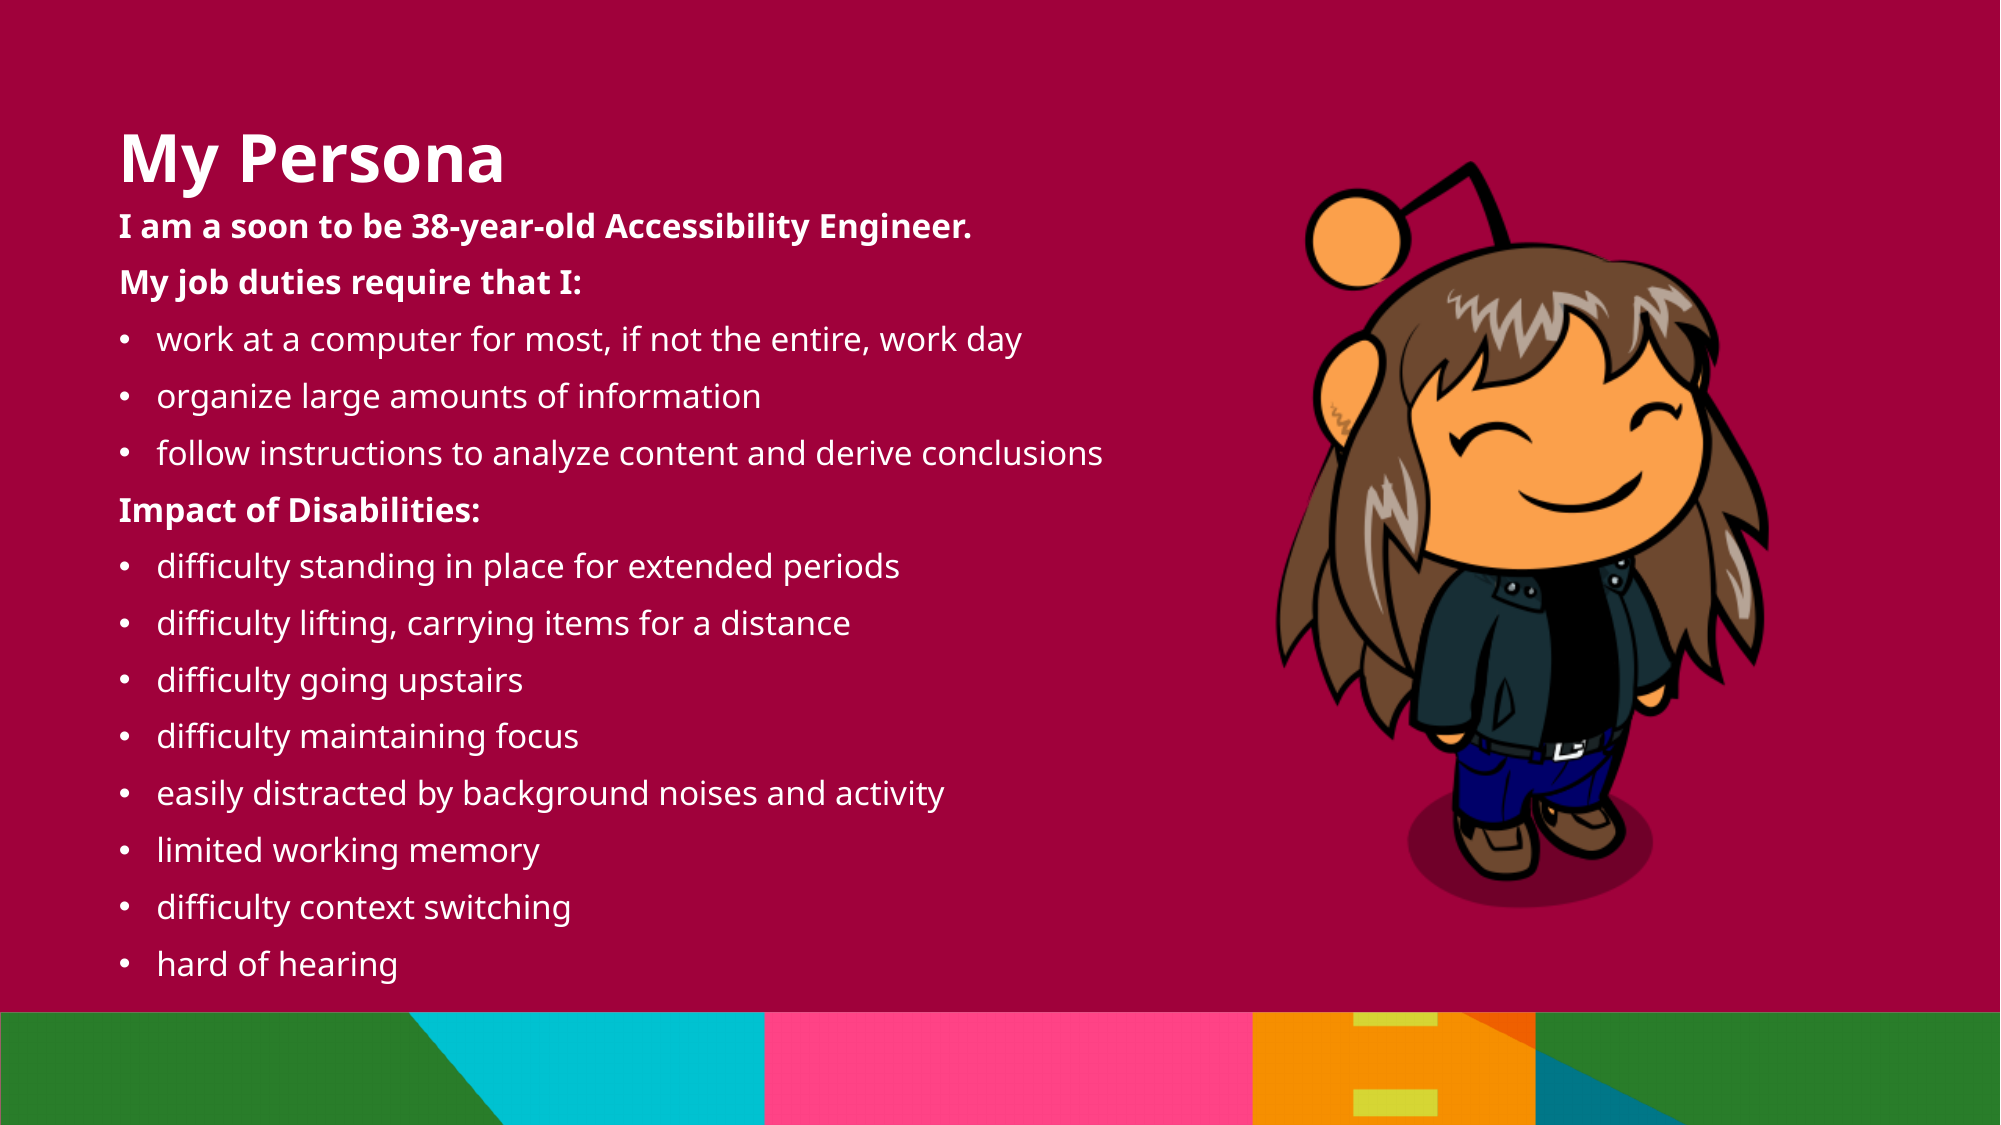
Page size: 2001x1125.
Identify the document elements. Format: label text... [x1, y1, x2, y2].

title My Persona [104, 117, 1000, 203]
picture [2, 1013, 2000, 1125]
picture [1232, 161, 1827, 923]
text_box I am a soon to be 38-year-old Accessibility Engineer. My job duties require that I: work at a computer for most, if not the entire, work day organize large amounts of information follow instructions to analyze content and derive conclusions Impact of Disabilities: difficulty standing in place for extended periods difficulty lifting, carrying items for a distance difficulty going upstairs difficulty maintaining focus easily distracted by background noises and activity limited working memory difficulty context switching hard of hearing [103, 202, 1454, 1008]
